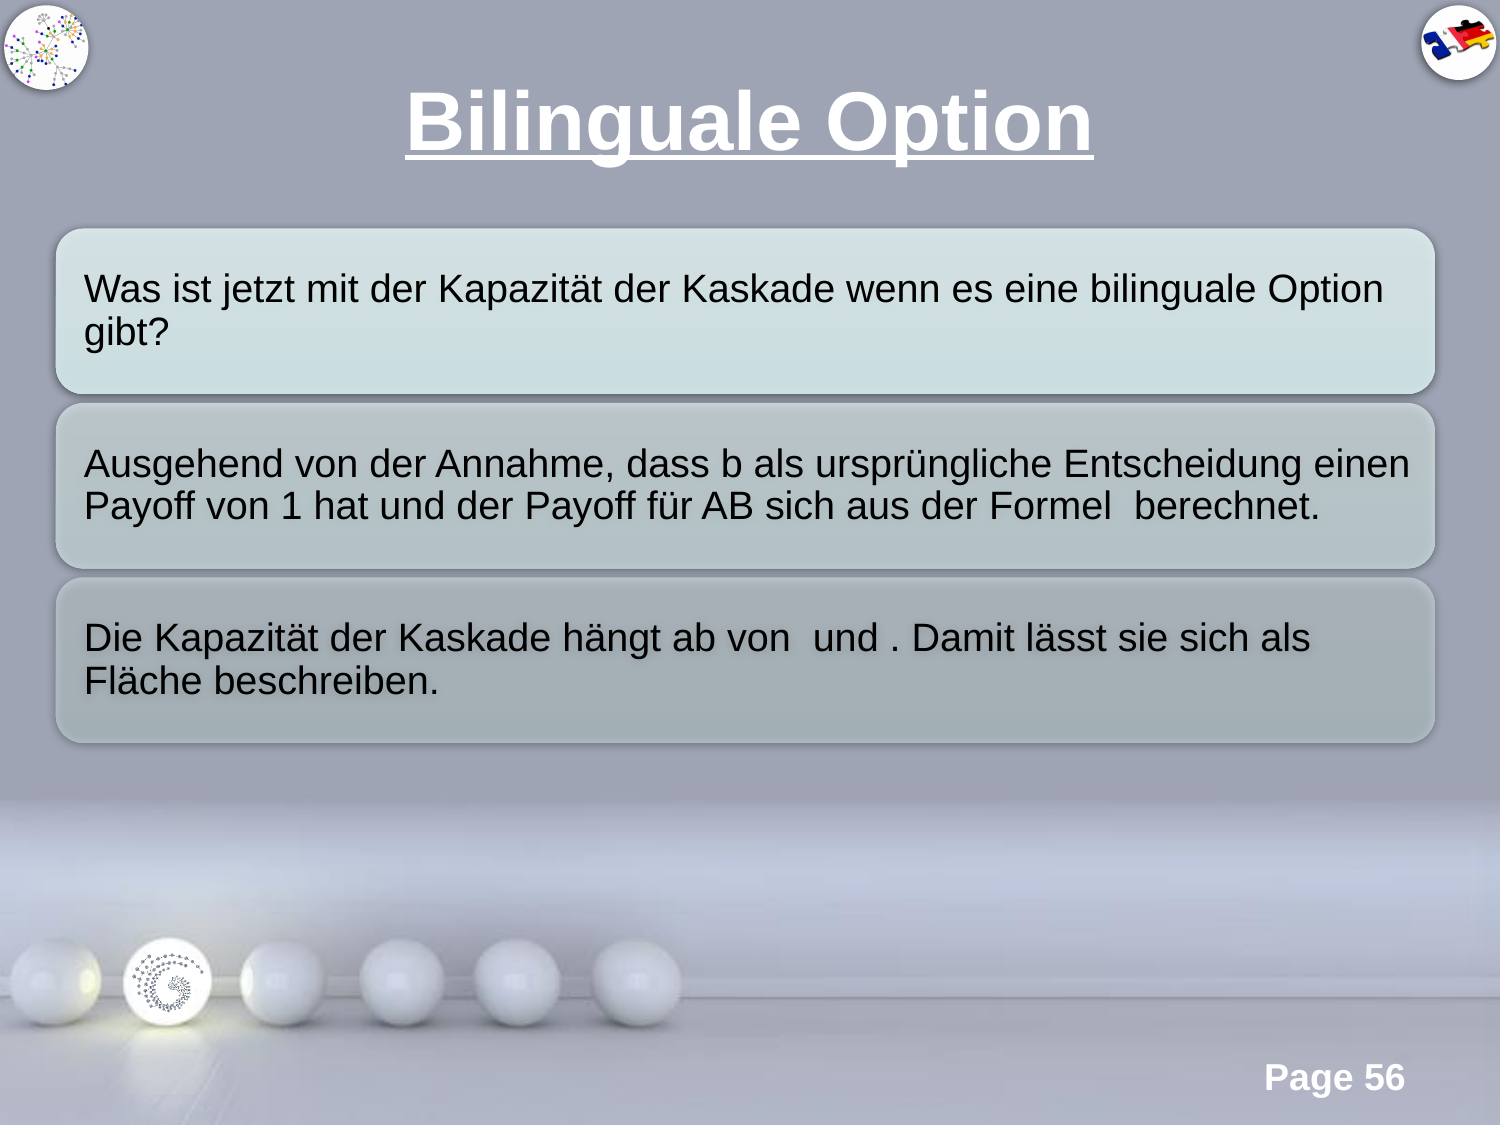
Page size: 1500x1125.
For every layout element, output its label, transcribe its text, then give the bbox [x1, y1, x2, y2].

text_box [1421, 5, 1497, 81]
text_box [4, 5, 89, 90]
title Bilinguale Option [103, 59, 1397, 197]
picture [0, 0, 1500, 1125]
